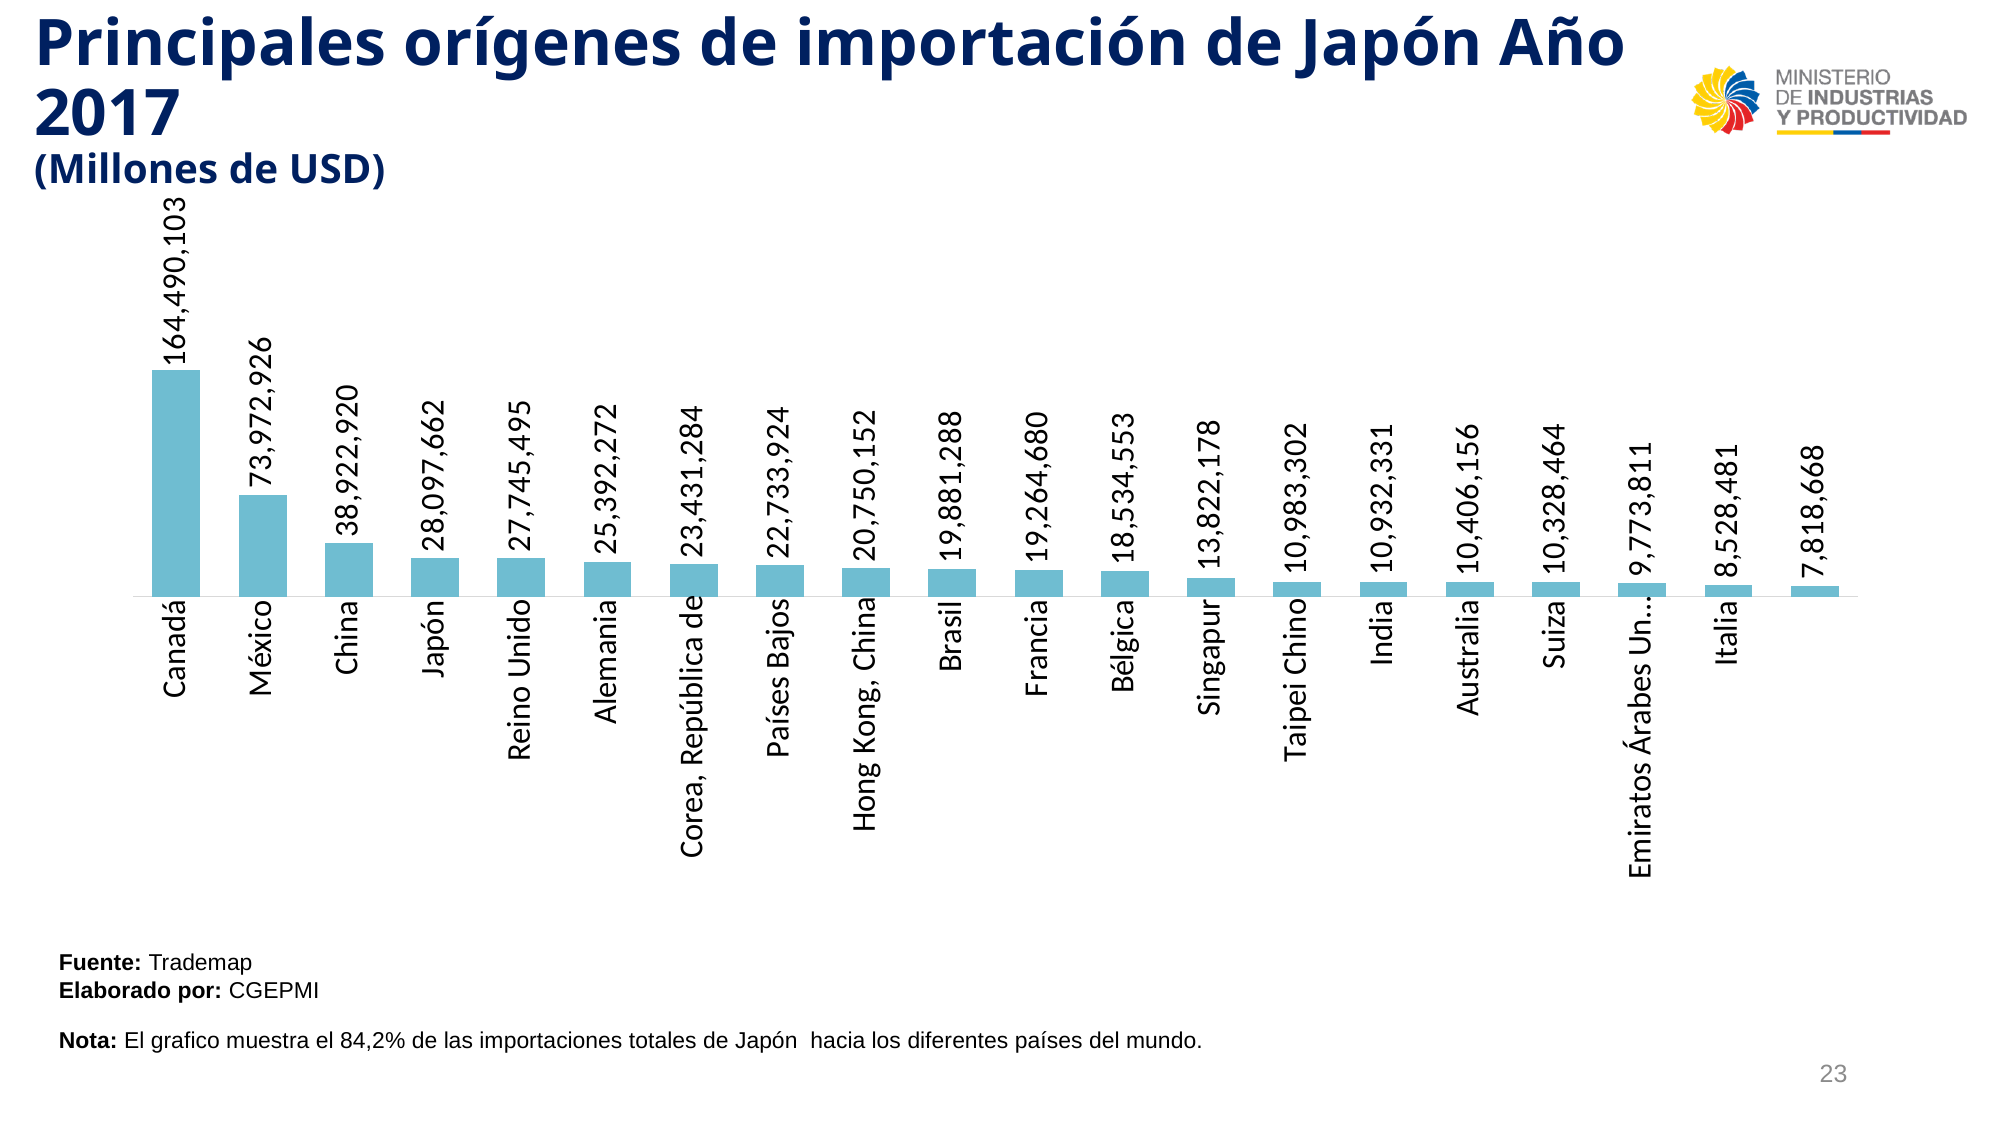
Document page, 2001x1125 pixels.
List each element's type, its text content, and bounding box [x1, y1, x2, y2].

picture [1657, 32, 2000, 168]
text_box Principales orígenes de importación de Japón Año 2017 (Millones de USD) [19, 2, 1686, 201]
text_box Nota: El grafico muestra el 84,2% de las importaciones totales de Japón hacia los diferentes países del mundo. [44, 1015, 1638, 1061]
text_box Fuente: Trademap Elaborado por: CGEPMI [44, 940, 883, 1011]
chart [92, 200, 1863, 894]
slide_number 23 [1412, 1042, 1863, 1103]
